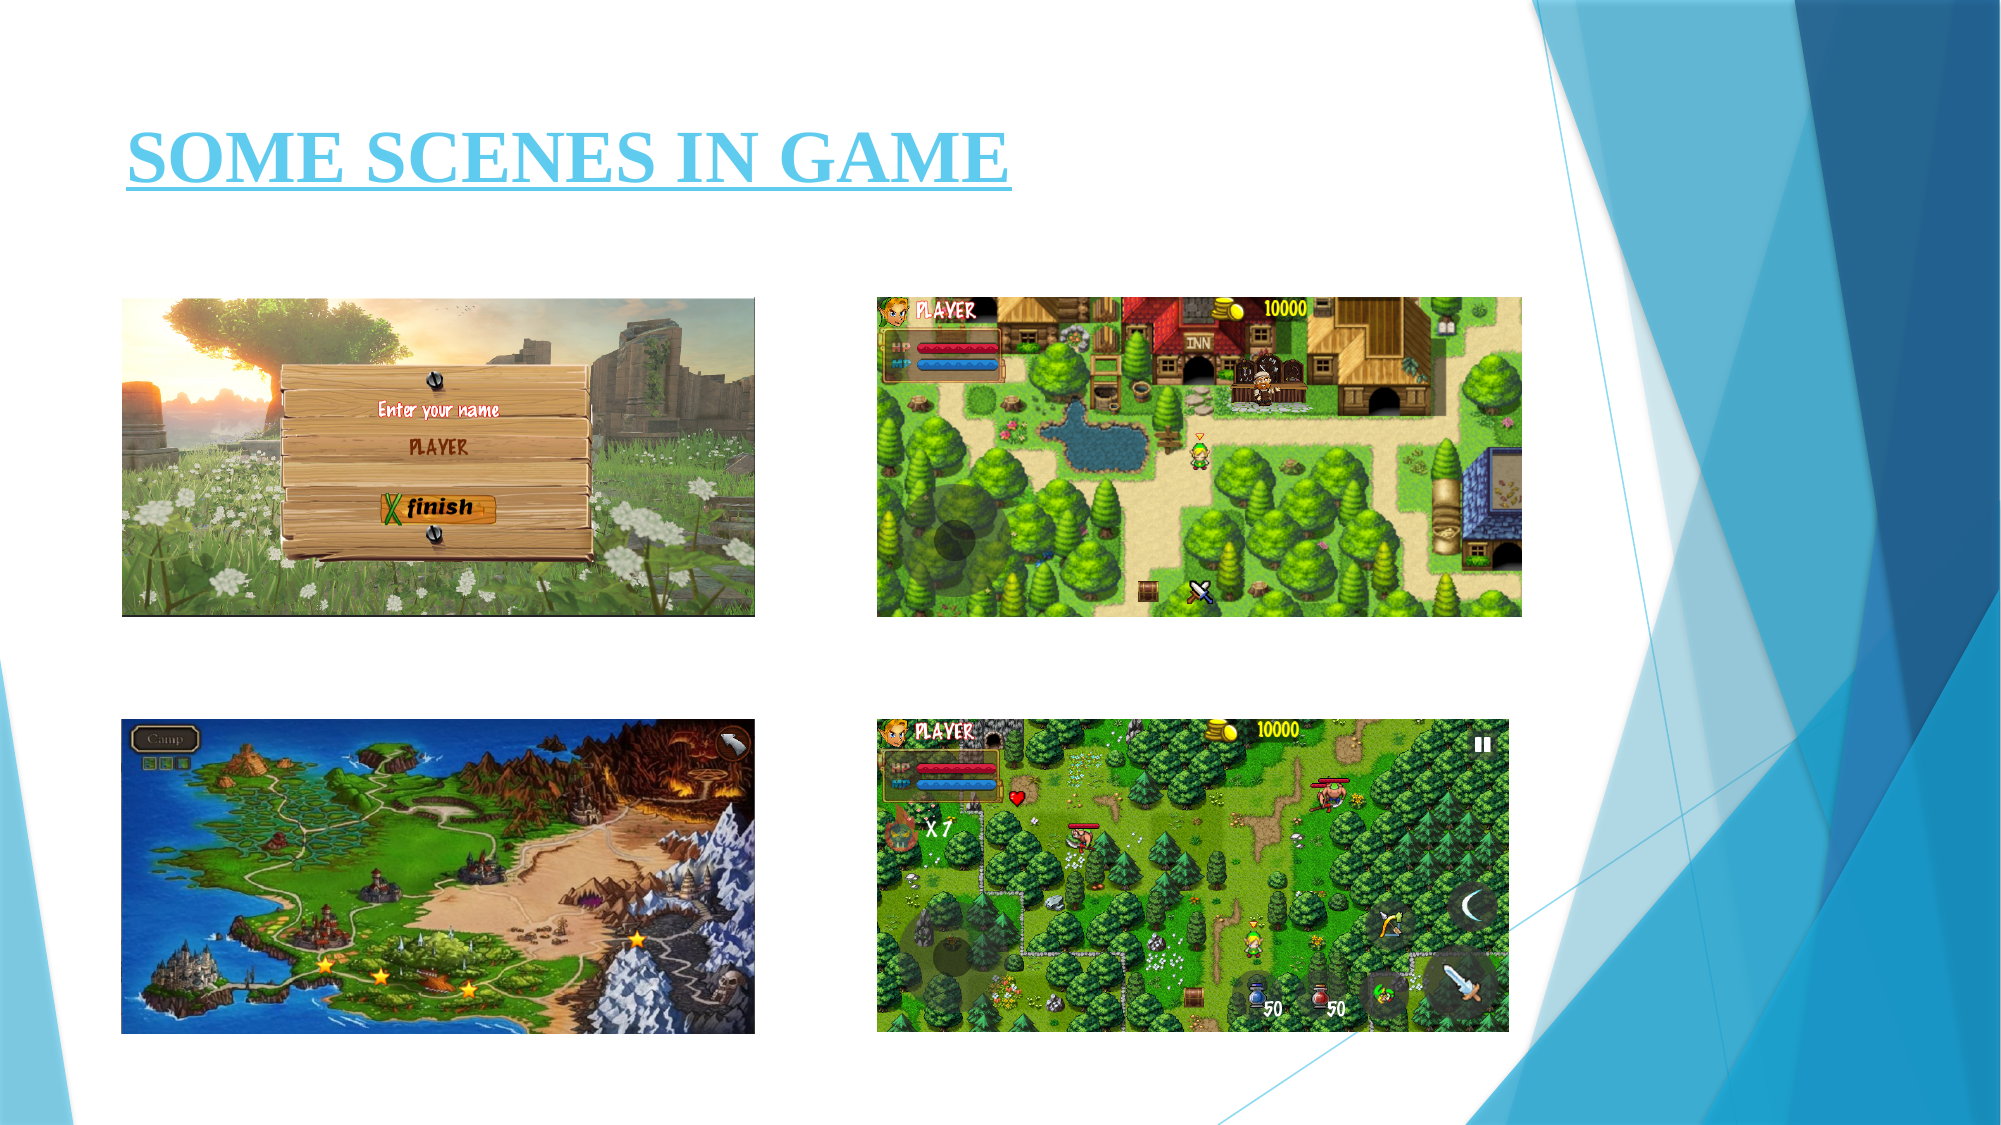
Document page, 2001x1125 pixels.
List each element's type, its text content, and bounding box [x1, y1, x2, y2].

title SOME SCENES IN GAME [111, 99, 1522, 224]
picture [121, 718, 756, 1035]
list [122, 296, 756, 618]
picture [876, 718, 1509, 1033]
picture [876, 296, 1522, 618]
